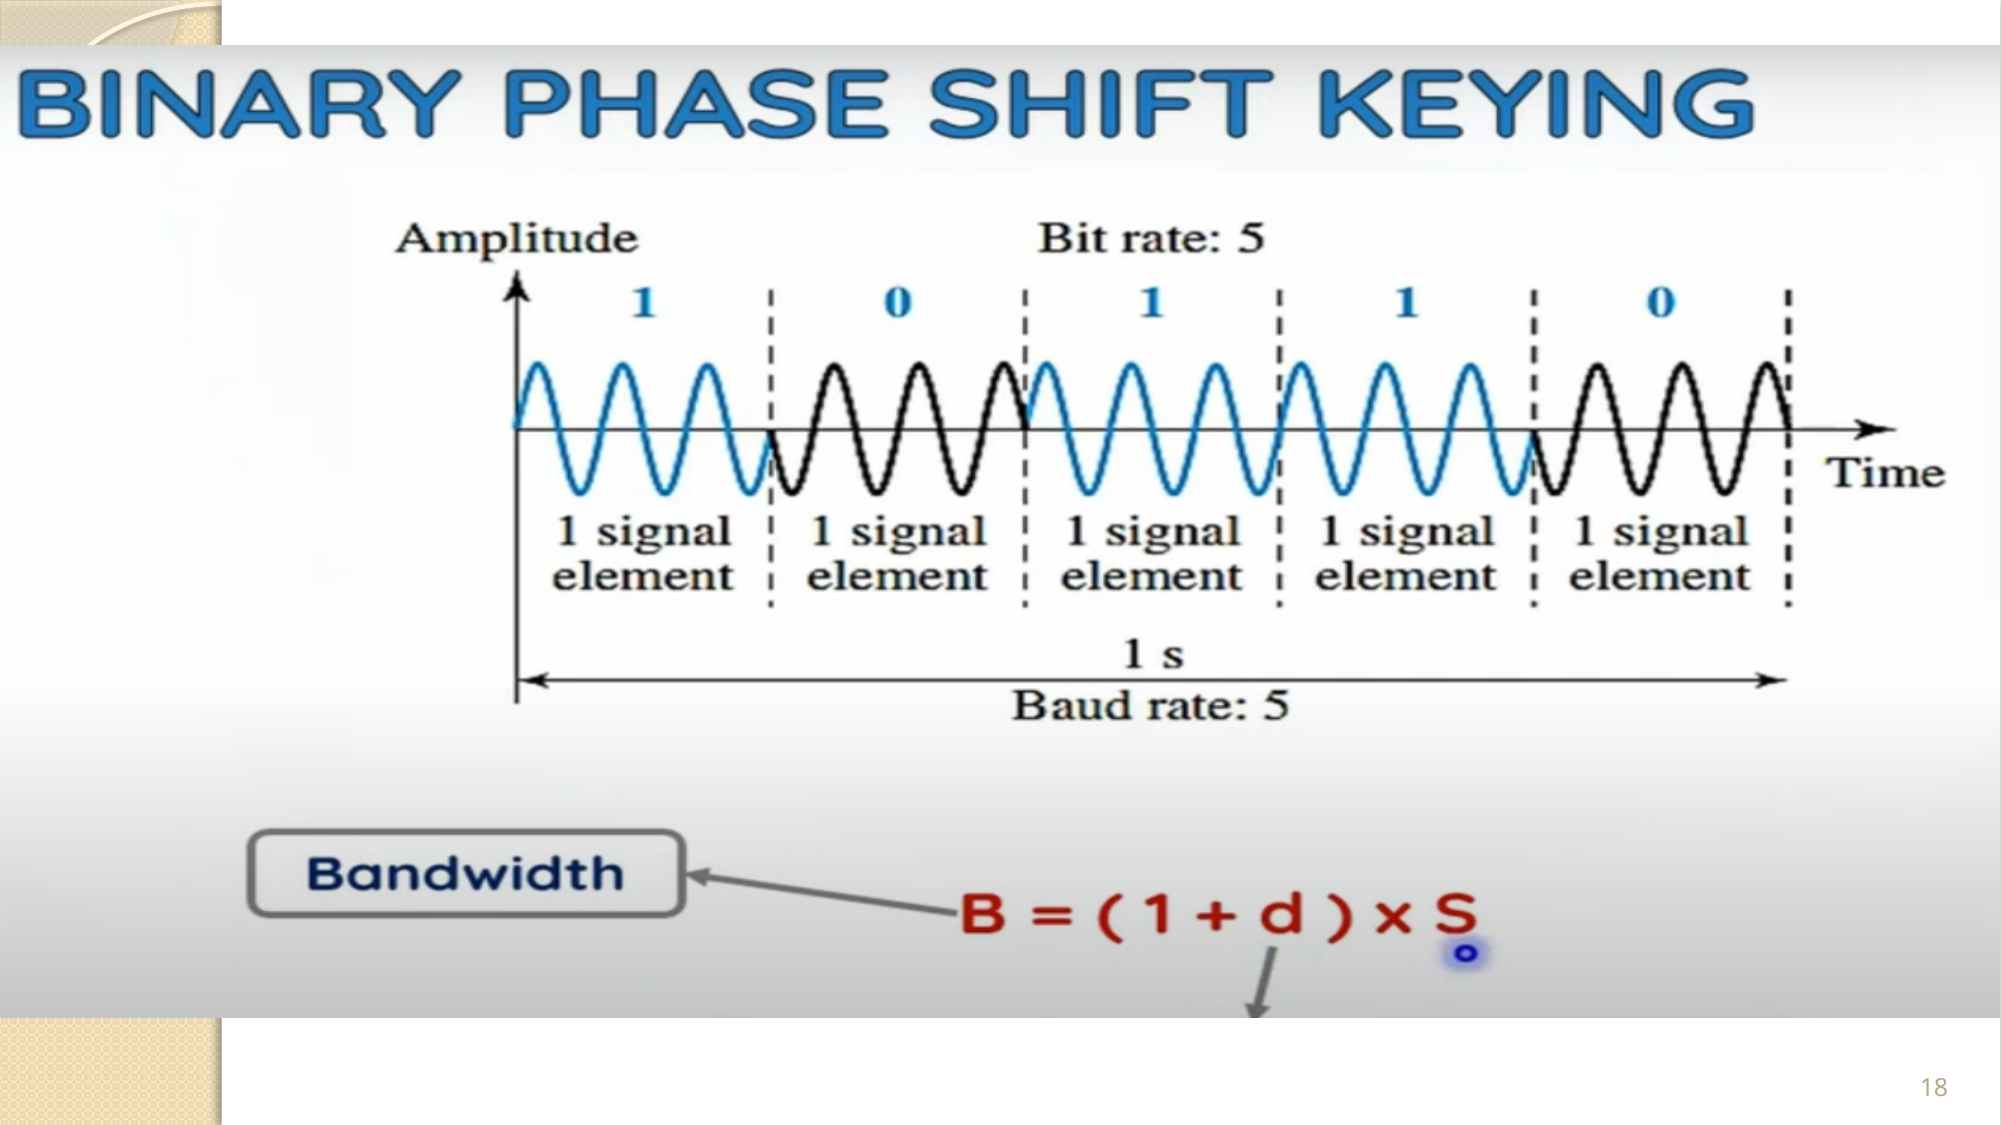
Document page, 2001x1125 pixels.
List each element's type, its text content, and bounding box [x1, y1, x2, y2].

slide_number 18 [1883, 1034, 1984, 1113]
picture [0, 44, 2000, 1018]
